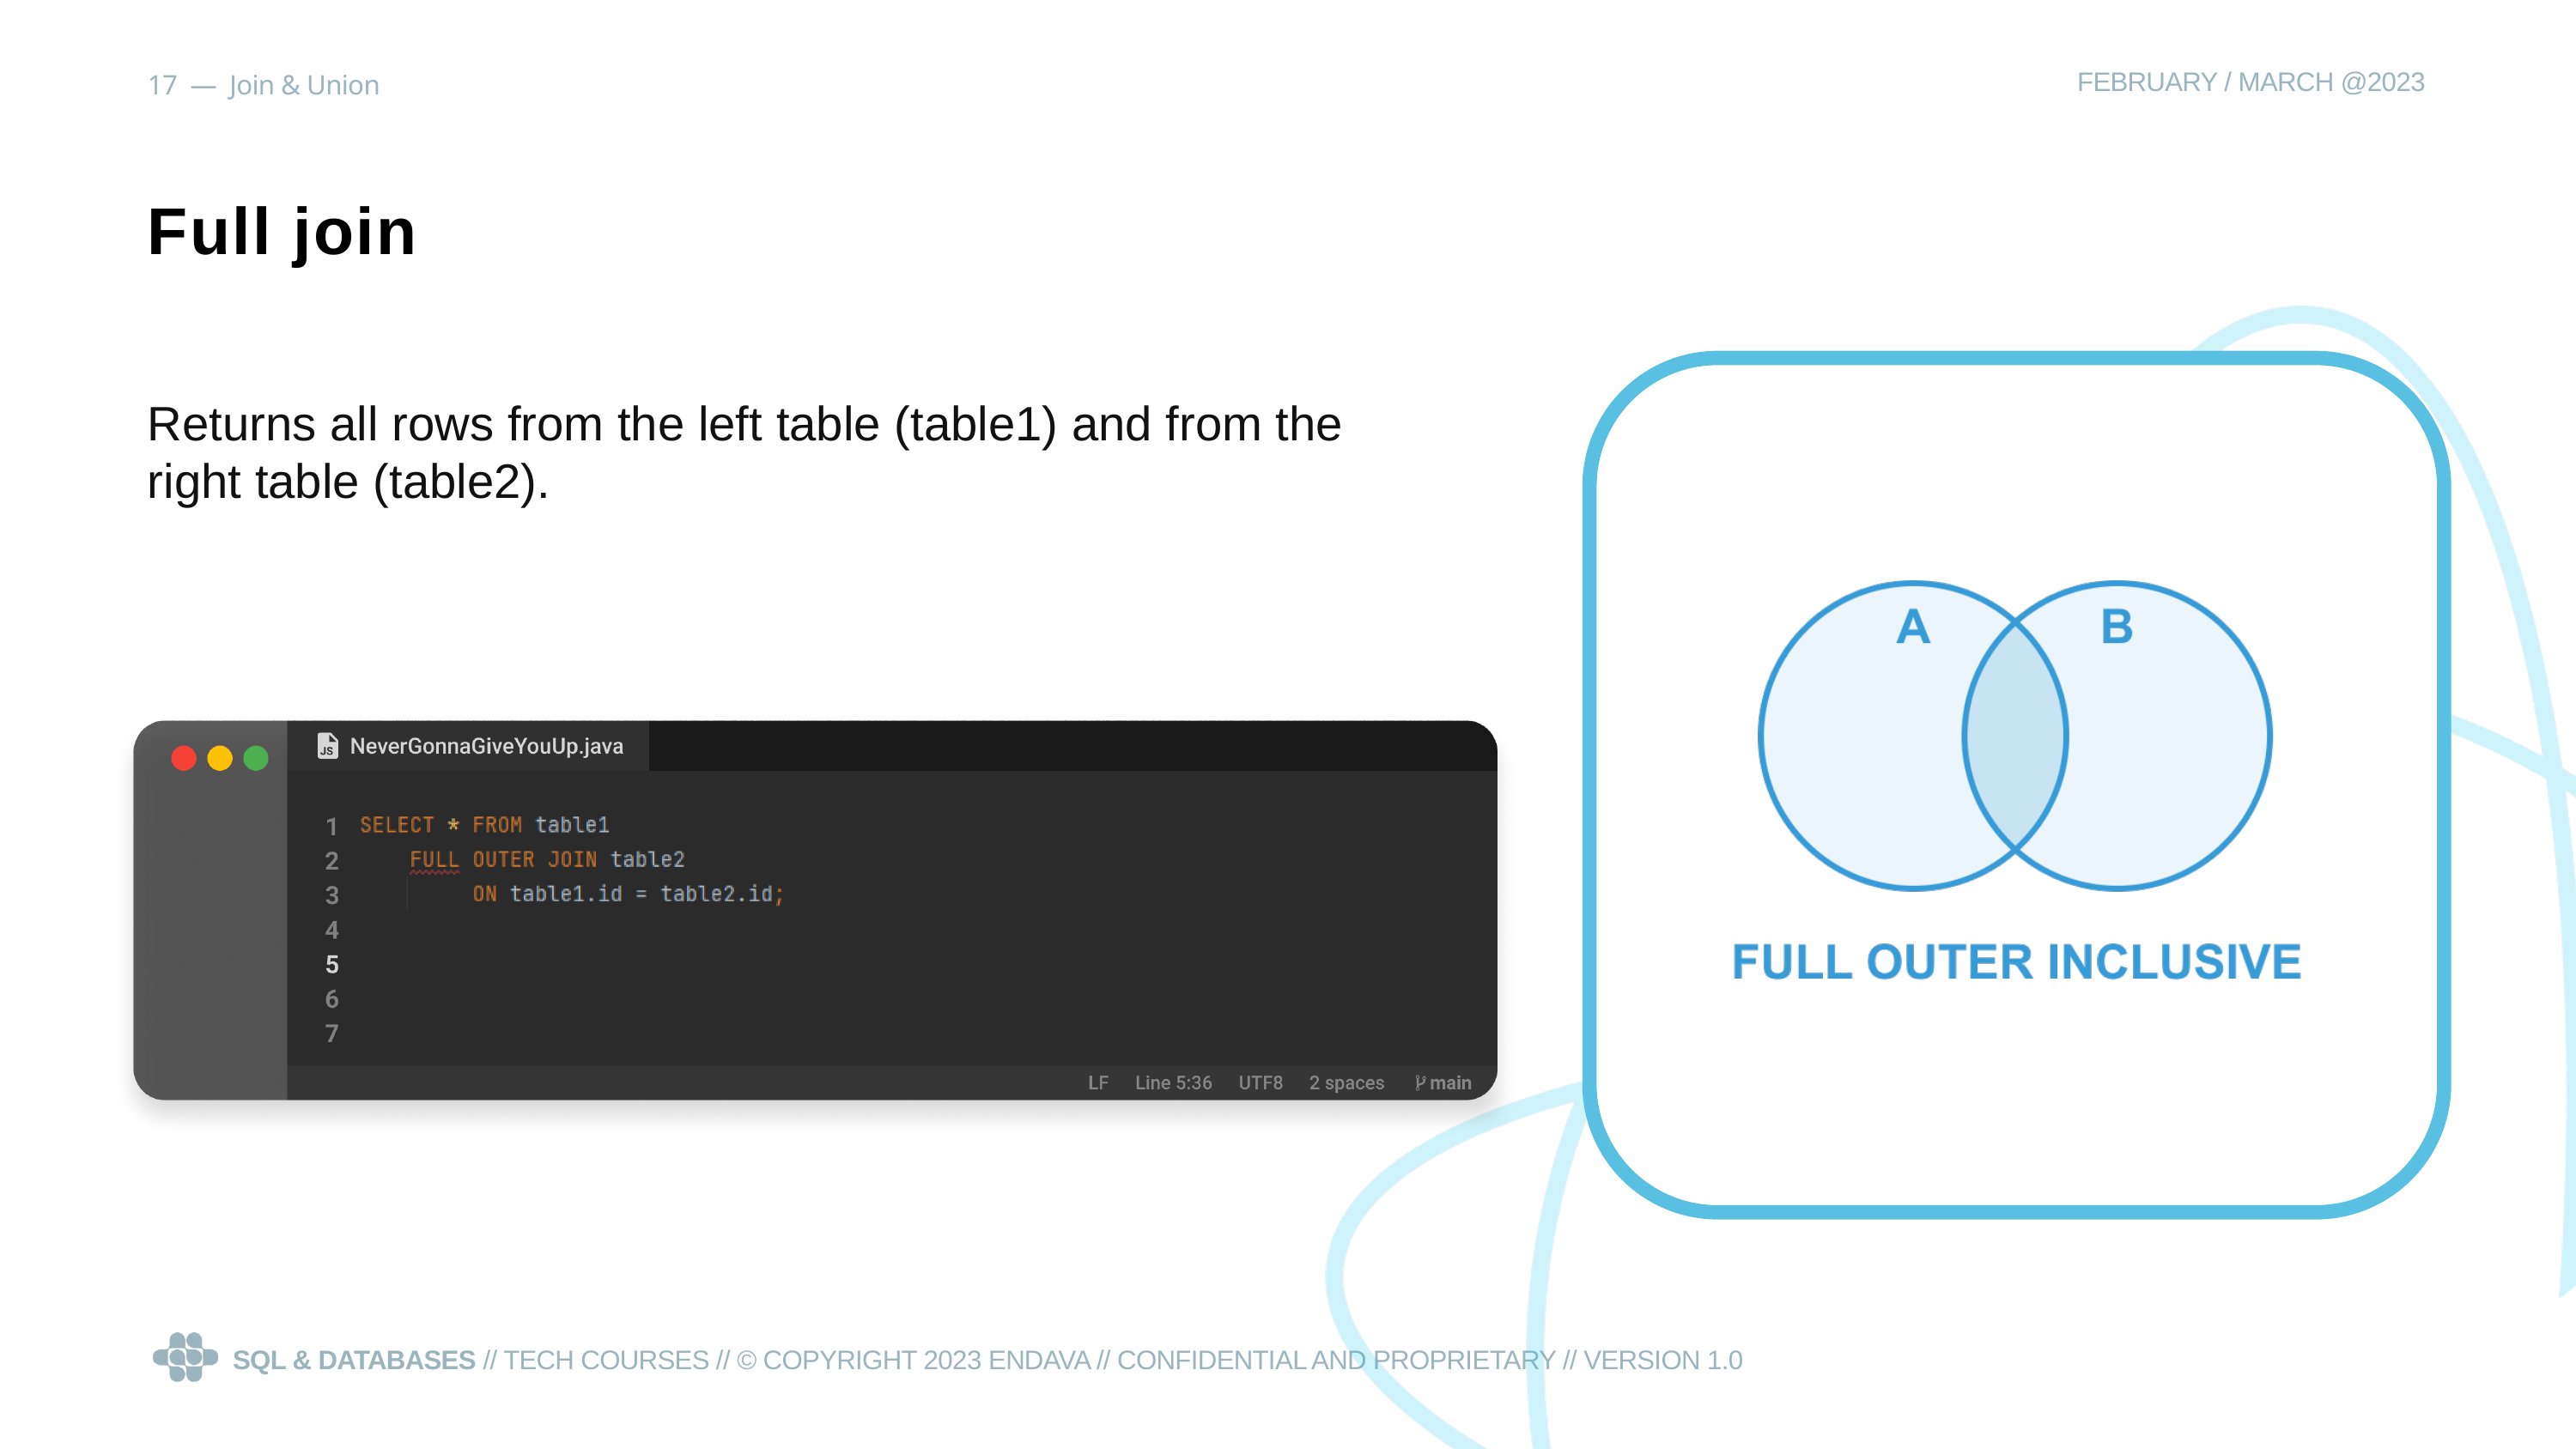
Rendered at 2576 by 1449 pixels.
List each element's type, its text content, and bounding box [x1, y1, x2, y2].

text_box [1589, 357, 2445, 634]
picture [110, 248, 2576, 1449]
text_box Full join [147, 201, 1846, 268]
text_box Returns all rows from the left table (table1) and from the right table (table2).​ [147, 392, 1436, 509]
picture [152, 1332, 218, 1382]
text_box 17 — Join & Union [147, 67, 1242, 100]
